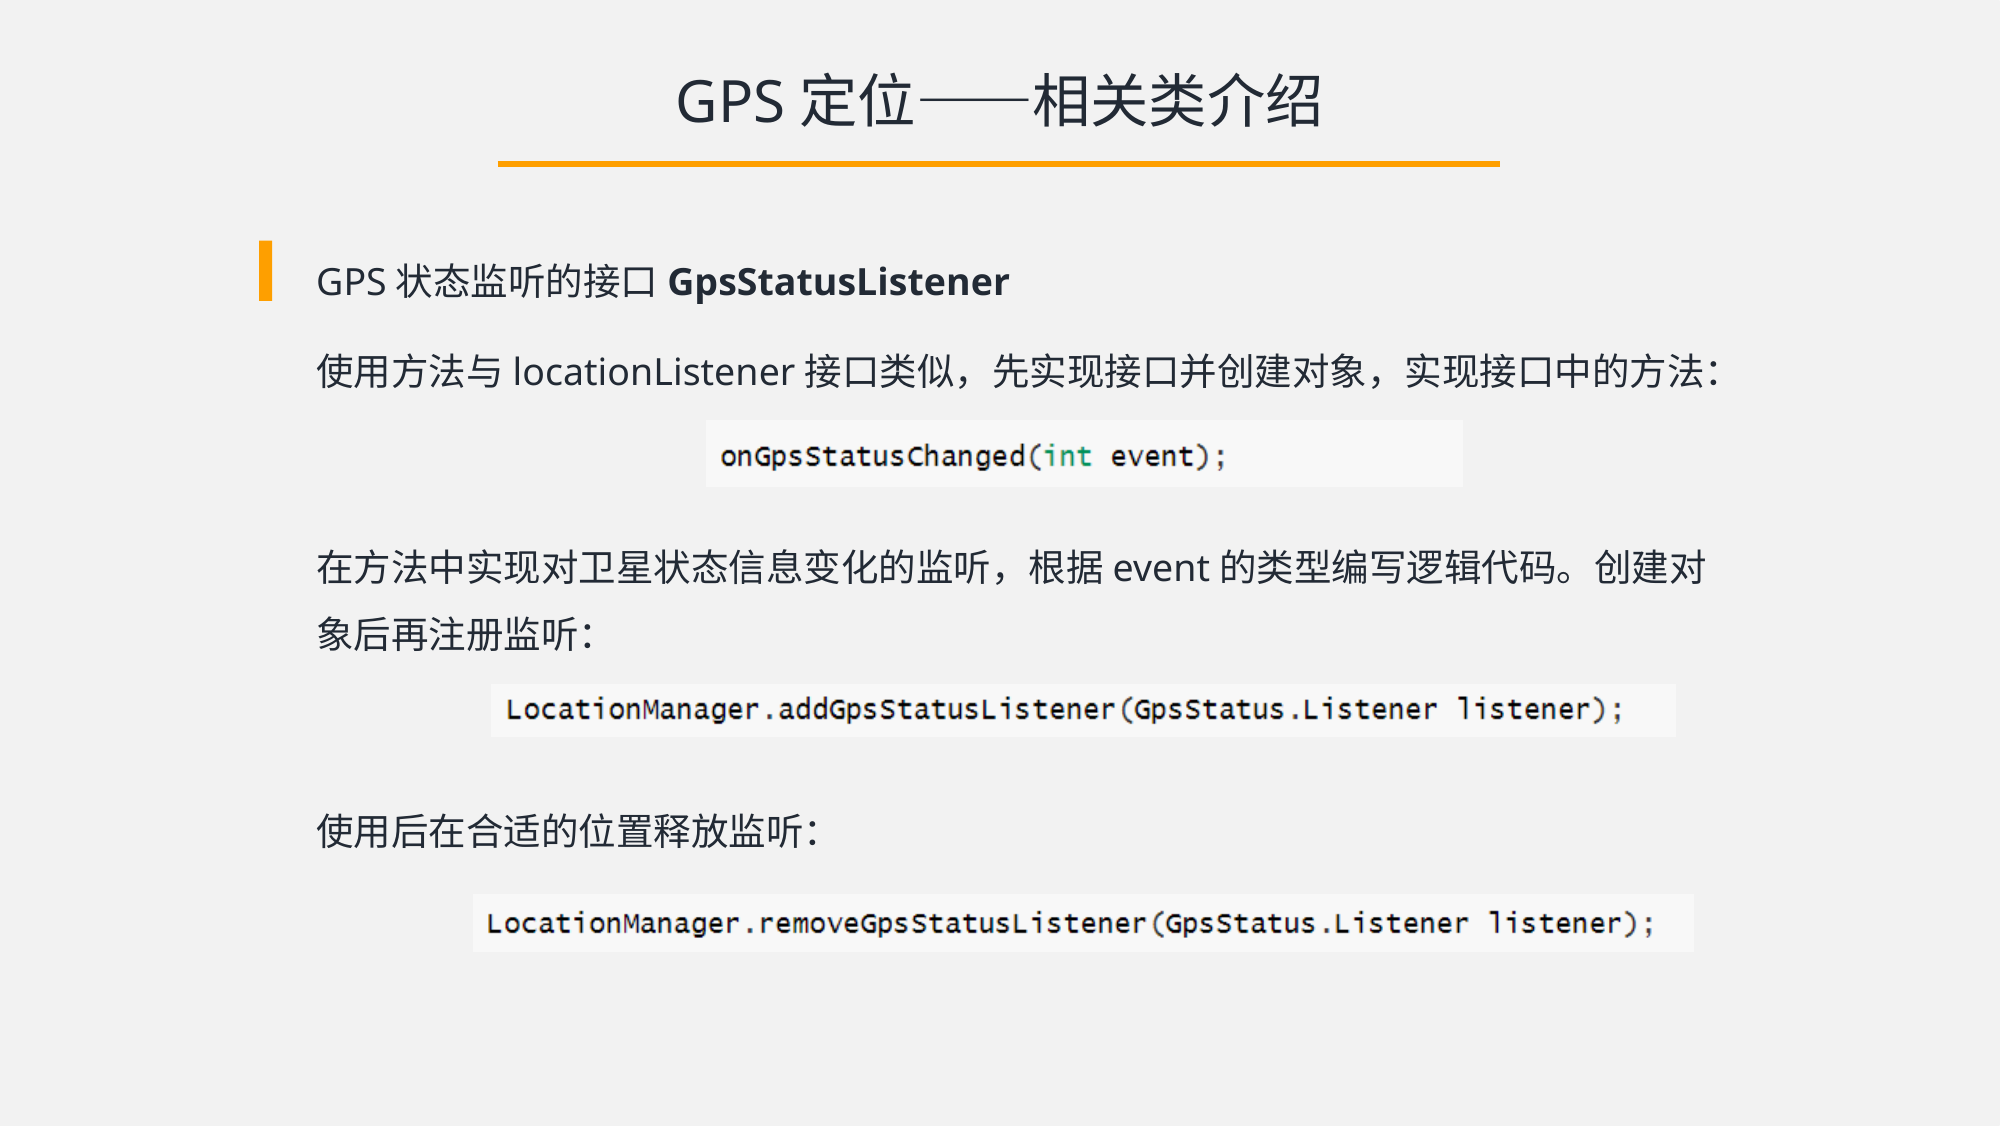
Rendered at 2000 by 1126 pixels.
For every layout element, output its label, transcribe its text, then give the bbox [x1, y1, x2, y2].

text_box GPS定位——相关类介绍 [606, 64, 1393, 135]
text_box 使用方法与locationListener接口类似，先实现接口并创建对象，实现接口中的方法： [316, 325, 1919, 394]
text_box GPS状态监听的接口GpsStatusListener [316, 235, 1393, 304]
text_box 使用后在合适的位置释放监听： [316, 785, 1919, 853]
text_box 在方法中实现对卫星状态信息变化的监听，根据event的类型编写逻辑代码。创建对象后再注册监听： [316, 521, 1715, 657]
picture [491, 684, 1676, 737]
text_box [259, 240, 273, 301]
picture [473, 894, 1694, 953]
picture [706, 420, 1463, 487]
